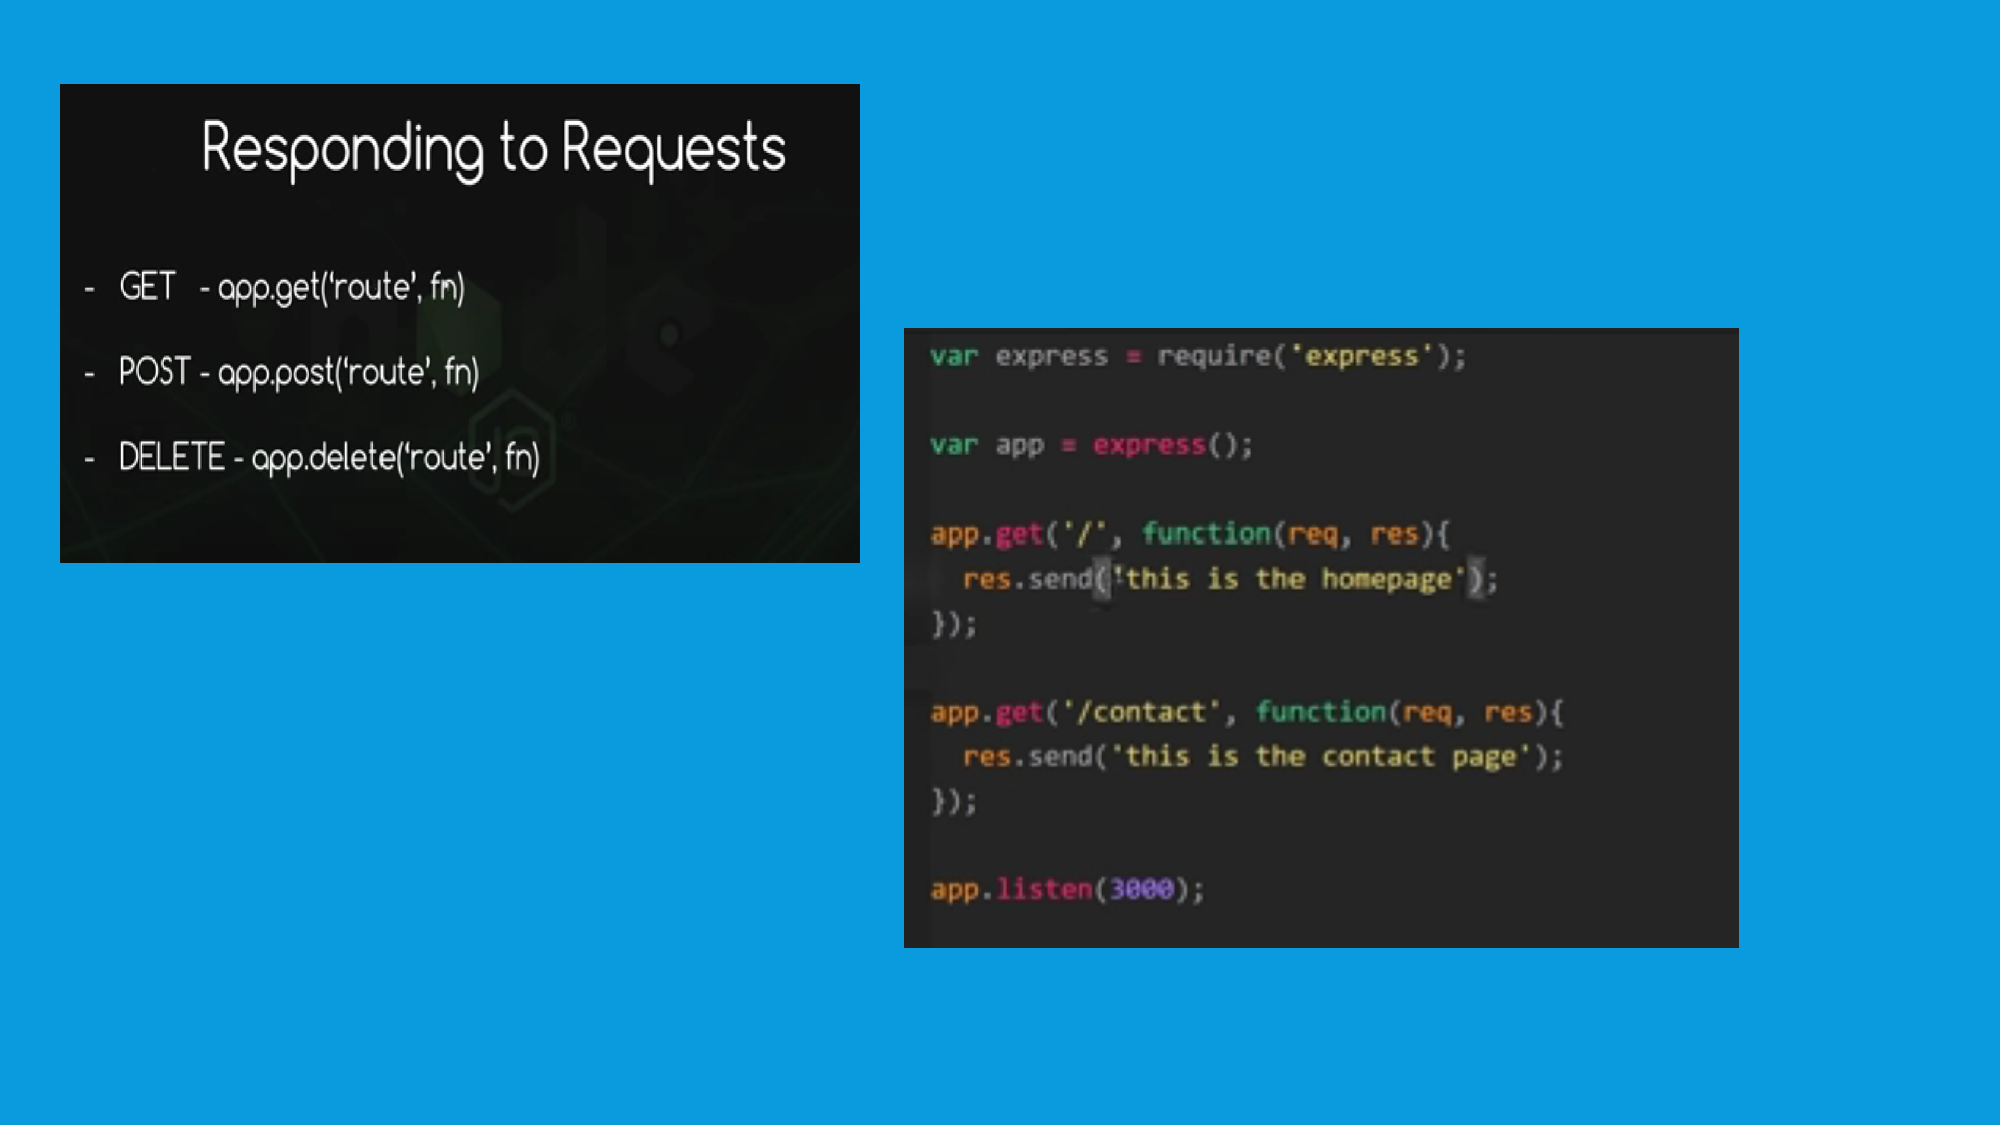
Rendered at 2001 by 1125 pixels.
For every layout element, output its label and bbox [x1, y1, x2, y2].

picture [61, 85, 859, 562]
picture [905, 329, 1738, 947]
